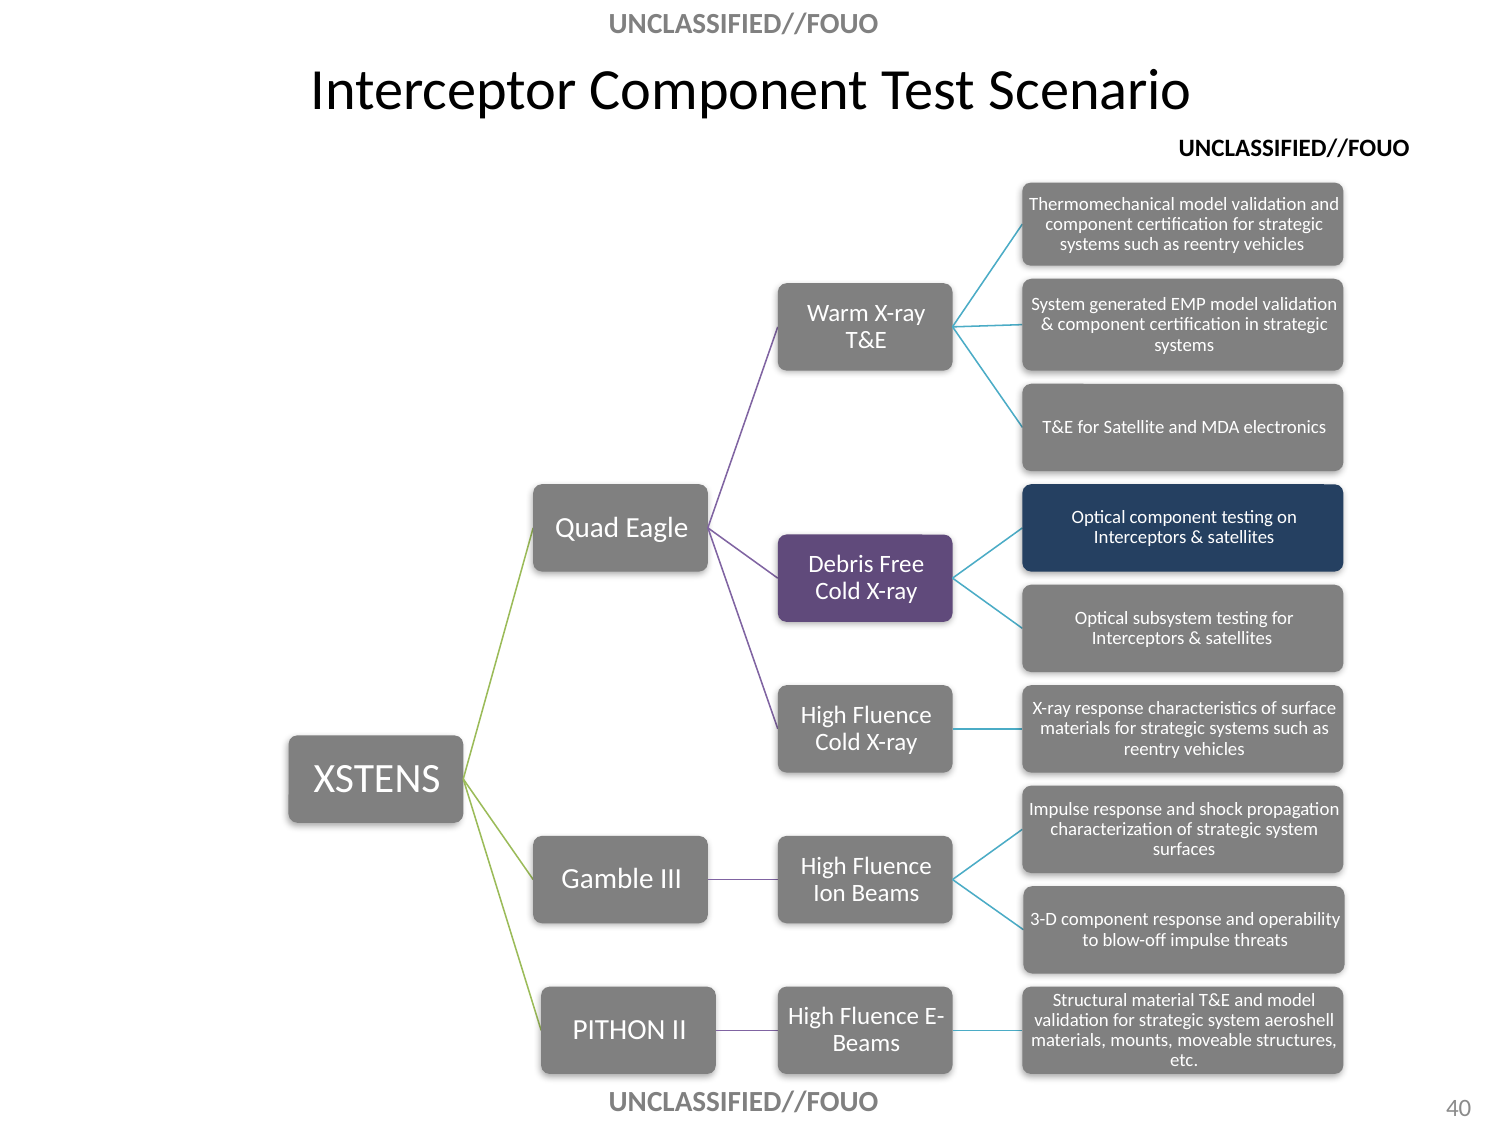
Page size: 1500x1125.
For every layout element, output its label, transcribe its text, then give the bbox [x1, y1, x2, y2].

slide_number 40 [1136, 1083, 1487, 1125]
title Interceptor Component Test Scenario [76, 0, 1427, 180]
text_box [46, 181, 1500, 1076]
text_box UNCLASSIFIED//FOUO [1164, 124, 1440, 169]
